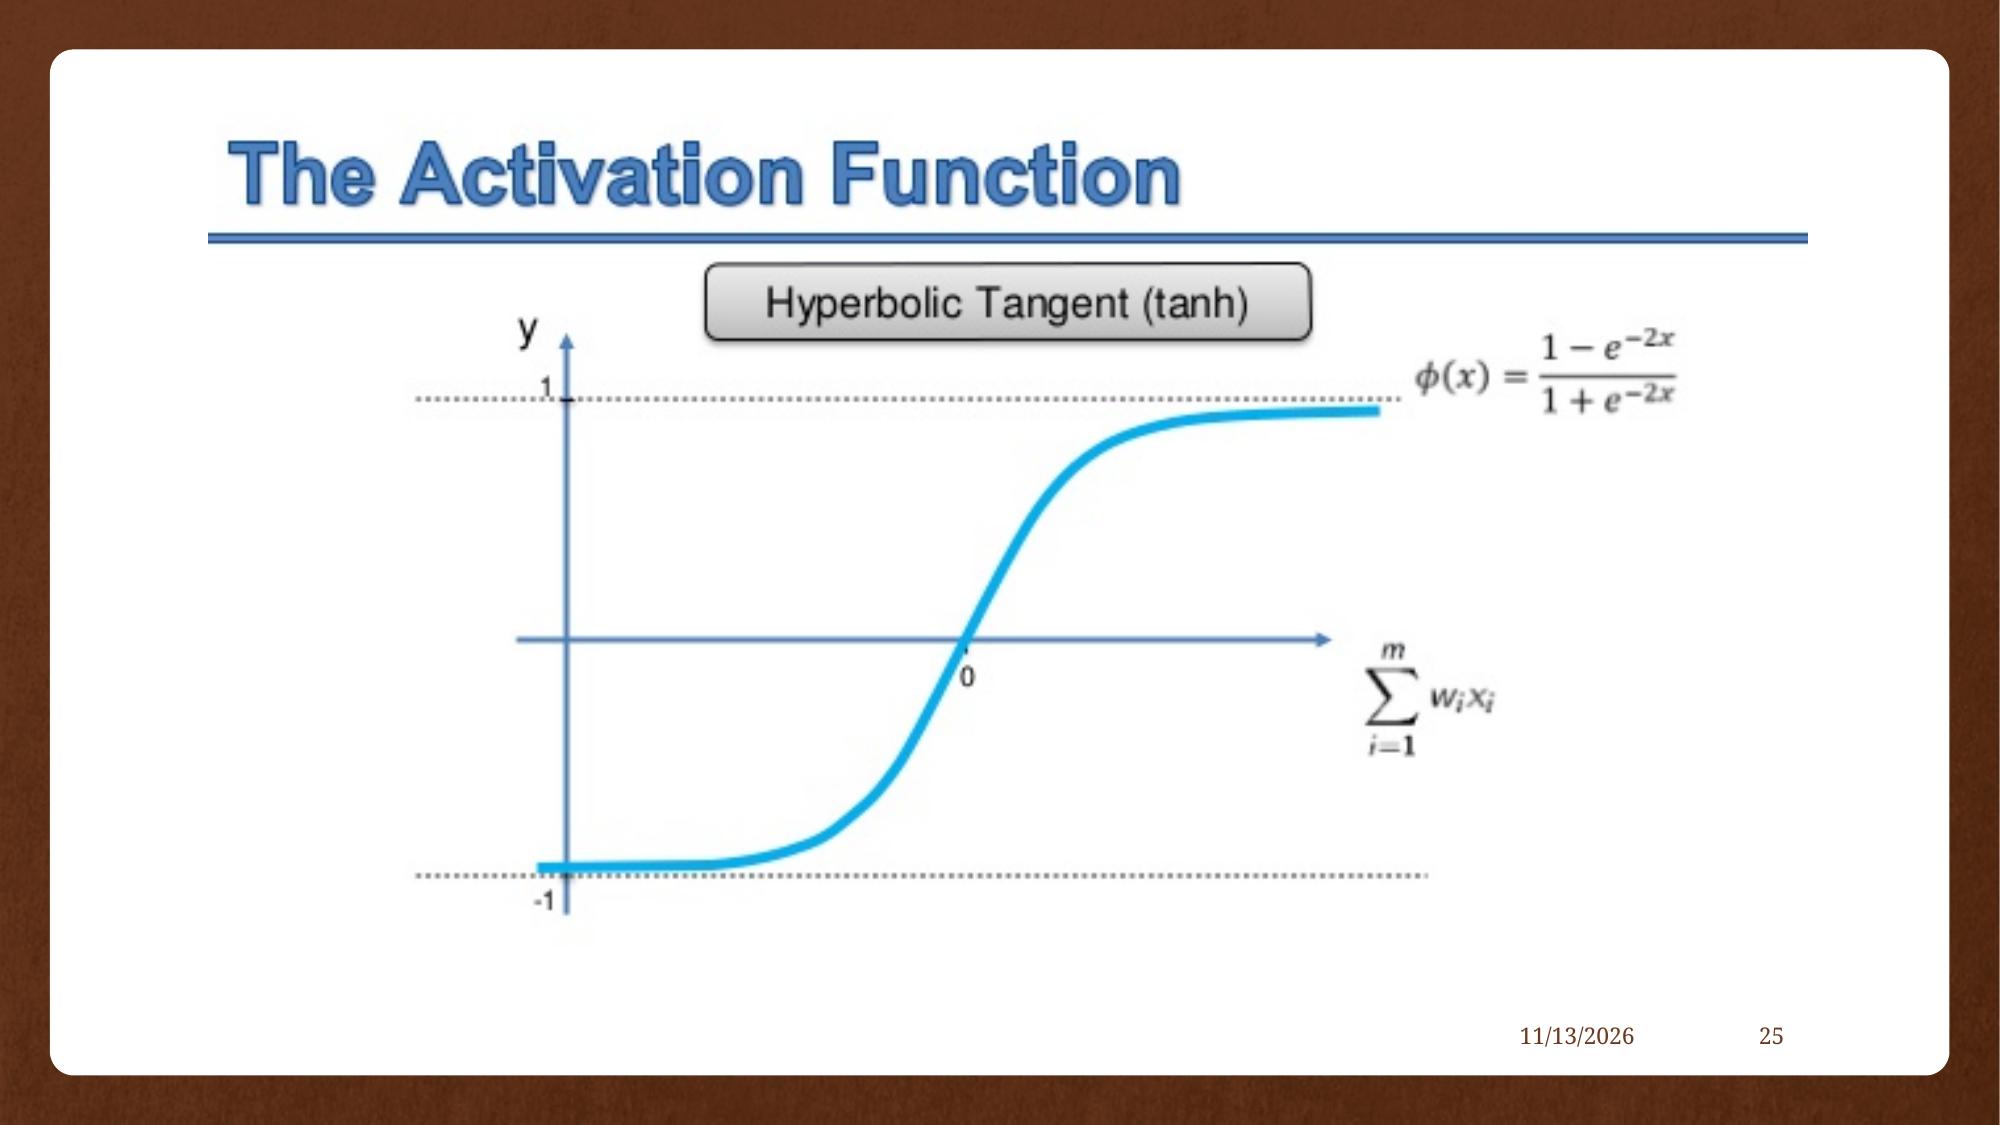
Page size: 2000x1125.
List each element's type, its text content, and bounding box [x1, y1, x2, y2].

slide_number 25 [1682, 1012, 1800, 1063]
picture [208, 110, 1808, 953]
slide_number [1449, 1012, 1650, 1063]
